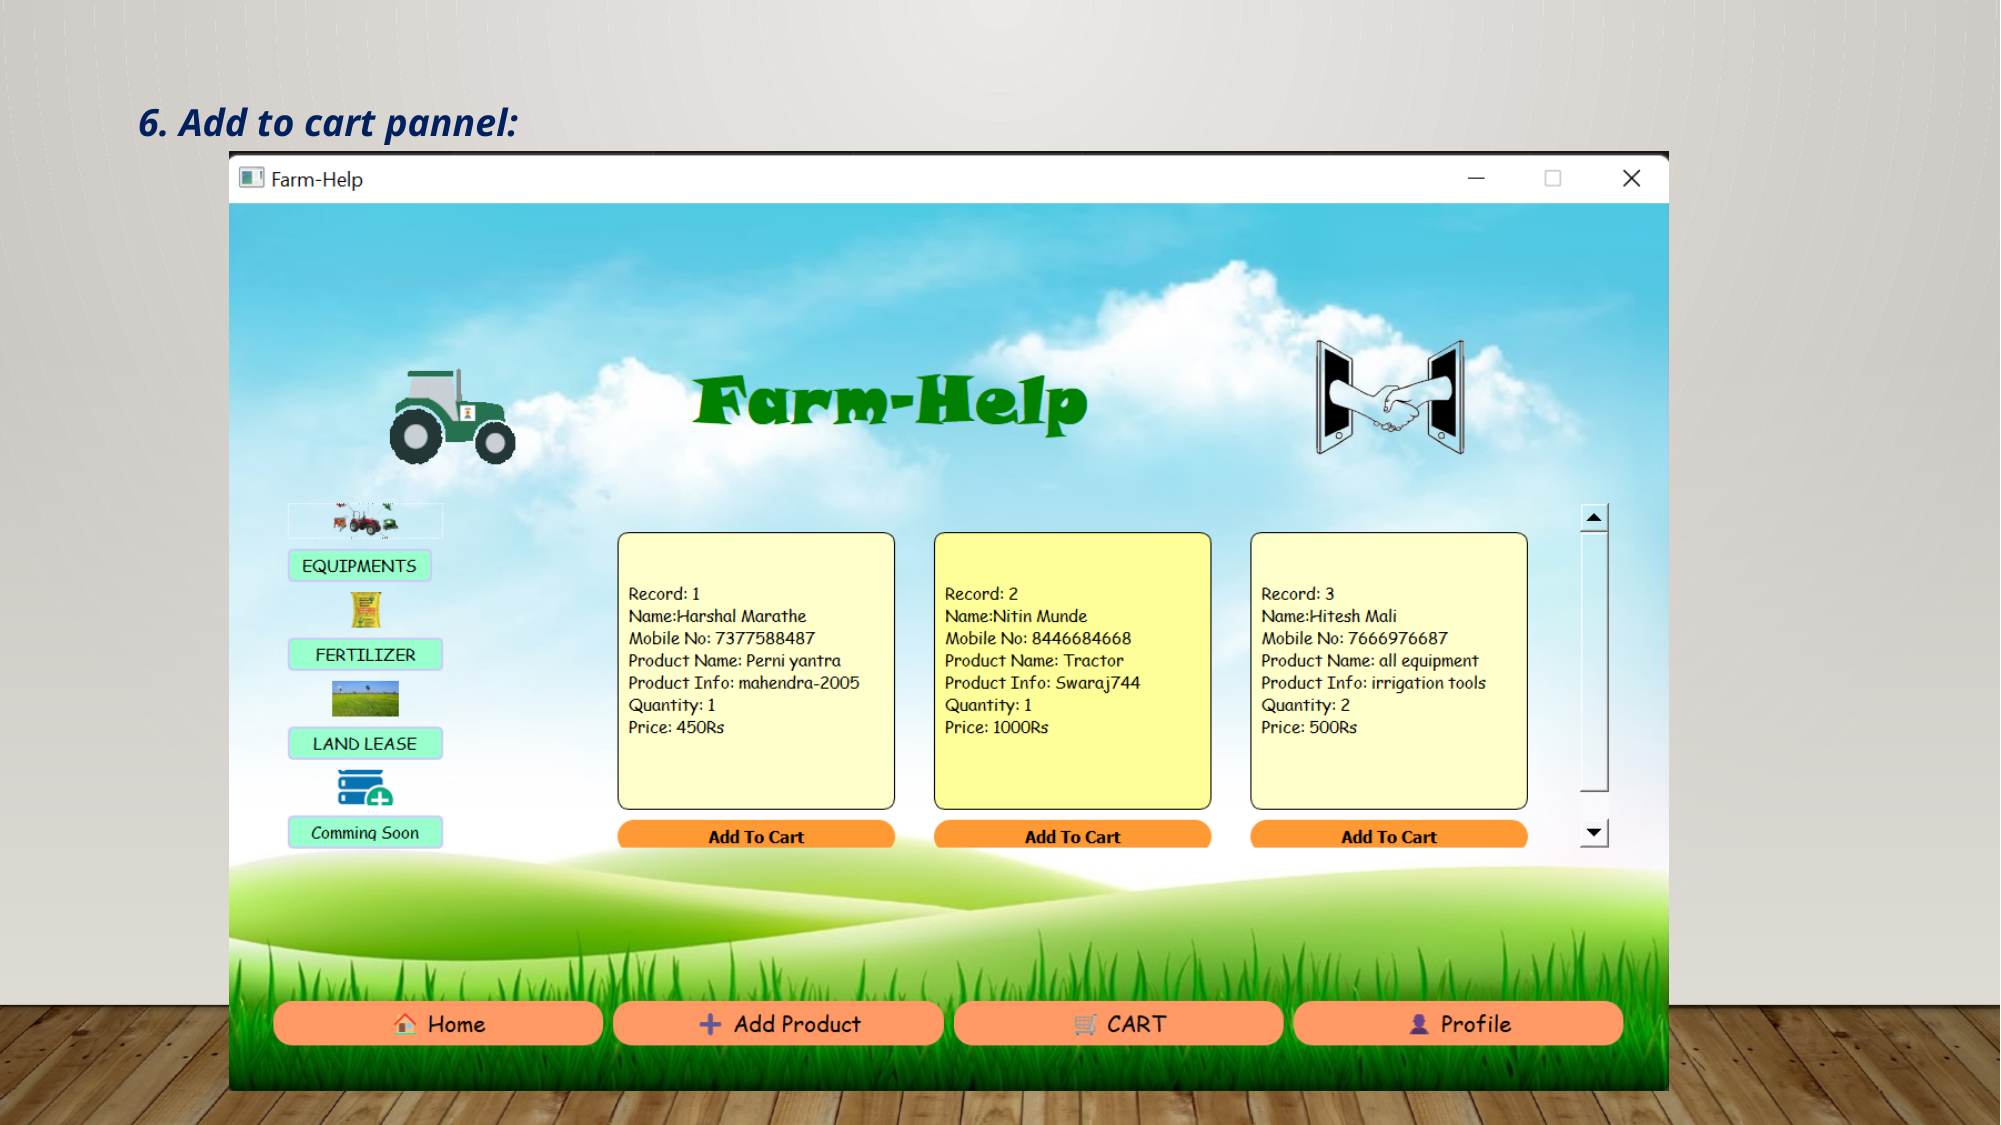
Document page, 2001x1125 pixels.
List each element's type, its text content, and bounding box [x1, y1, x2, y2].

picture [0, 151, 2000, 1125]
text_box 6. Add to cart pannel: [123, 91, 1125, 152]
